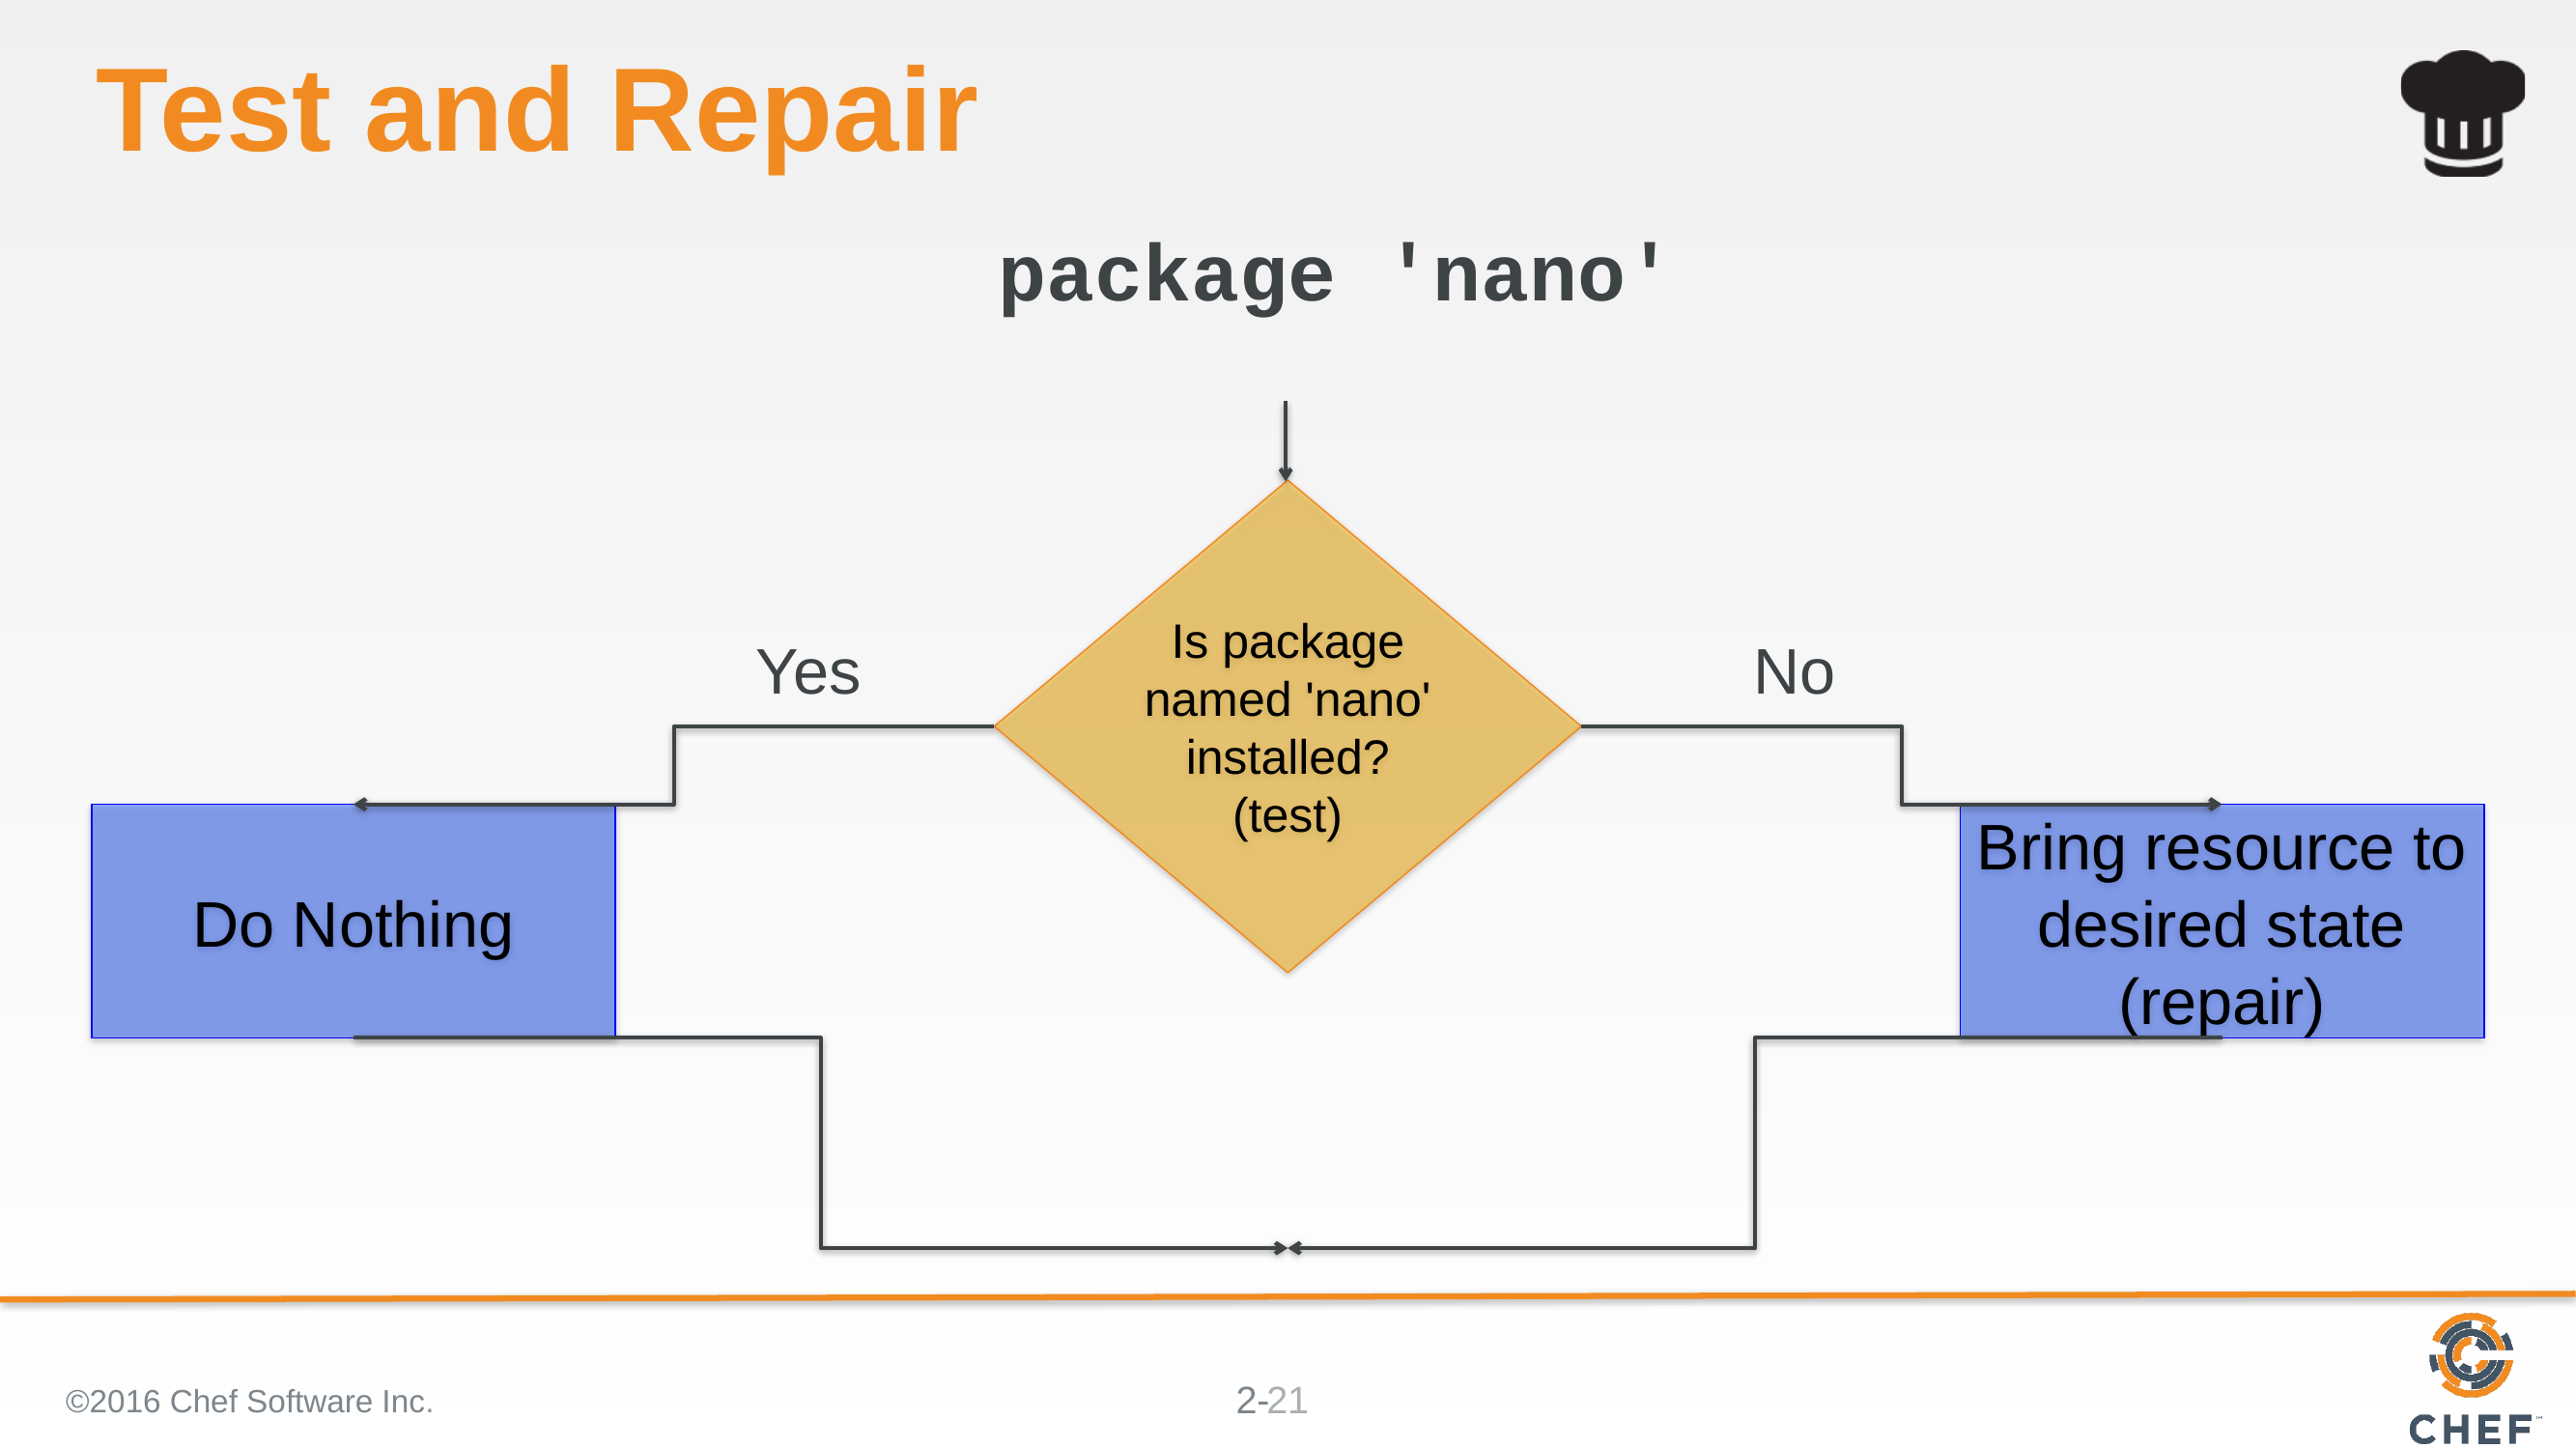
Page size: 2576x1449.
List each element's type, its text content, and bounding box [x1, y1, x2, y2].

title Test and Repair [96, 48, 2463, 180]
picture [2399, 1297, 2550, 1449]
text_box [91, 200, 2484, 1249]
slide_number 21 [998, 1359, 1578, 1437]
footer ©2016 Chef Software Inc. [51, 1359, 952, 1440]
